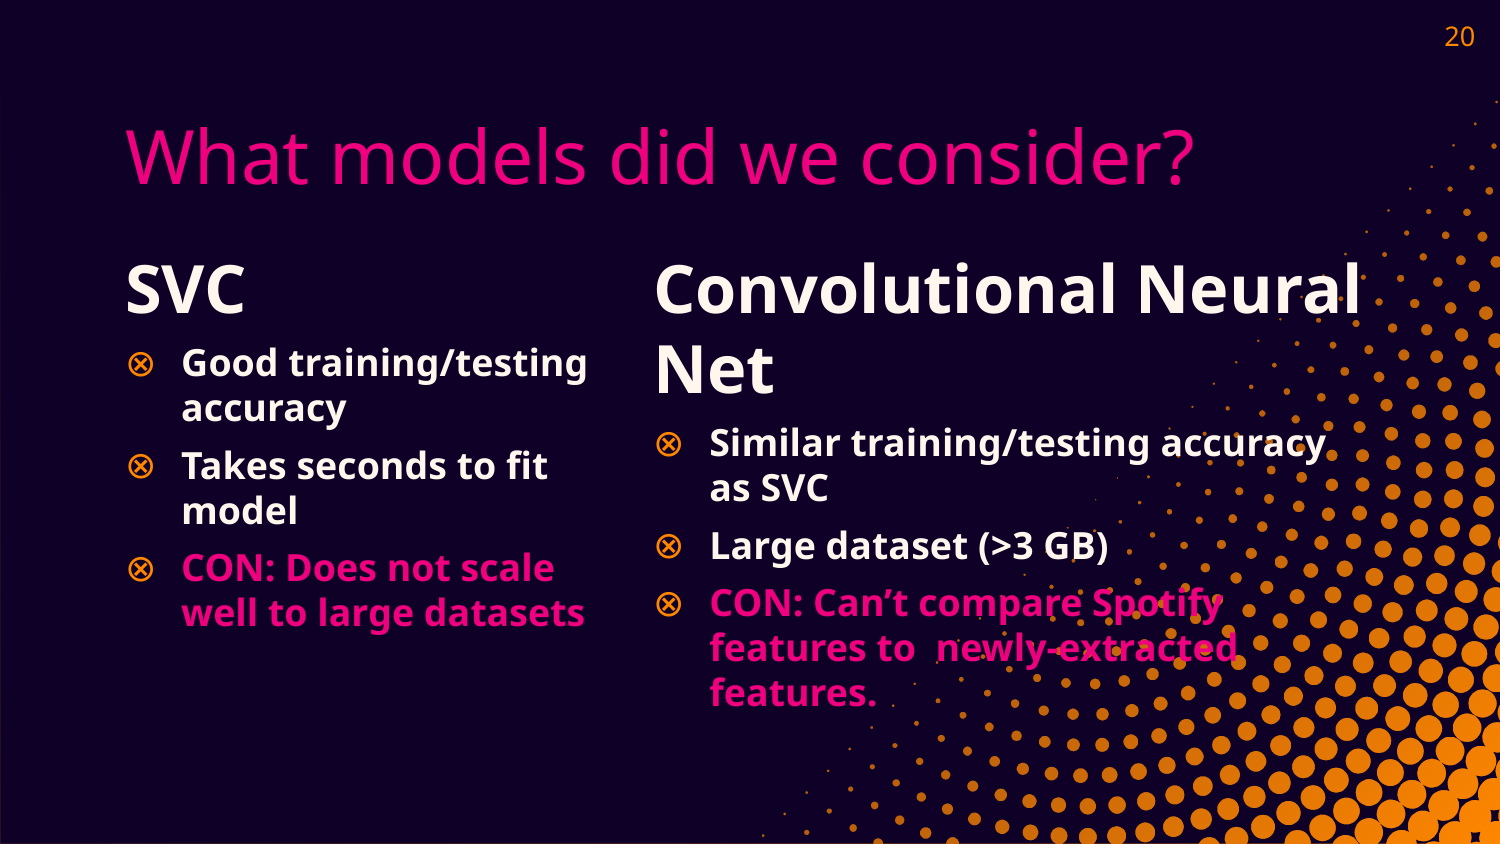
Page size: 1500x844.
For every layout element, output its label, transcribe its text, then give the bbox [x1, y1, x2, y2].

title What models did we consider? [125, 58, 1232, 200]
slide_number 20 [1385, 5, 1476, 71]
list SVC Good training/testing accuracy Takes seconds to fit model CON: Does not scale well to large datasets [125, 246, 623, 808]
list Convolutional Neural Net Similar training/testing accuracy as SVC Large dataset (>3 GB) CON: Can’t compare Spotify features to newly-extracted features. [653, 246, 1375, 808]
